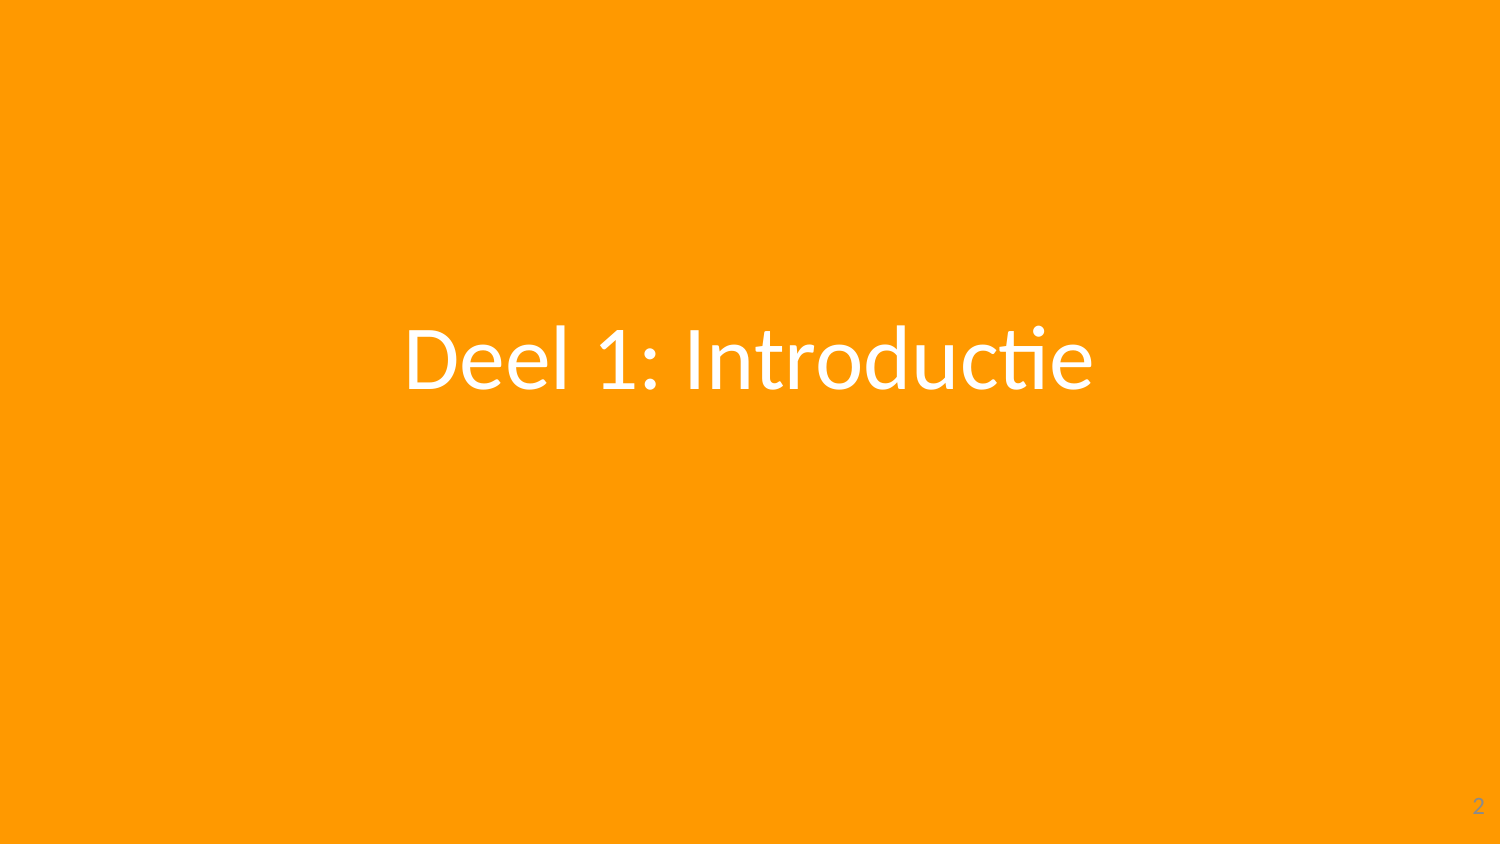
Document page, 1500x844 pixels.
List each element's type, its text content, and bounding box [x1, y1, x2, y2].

title Deel 1: Introductie [112, 262, 1388, 443]
slide_number 2 [1415, 782, 1500, 828]
